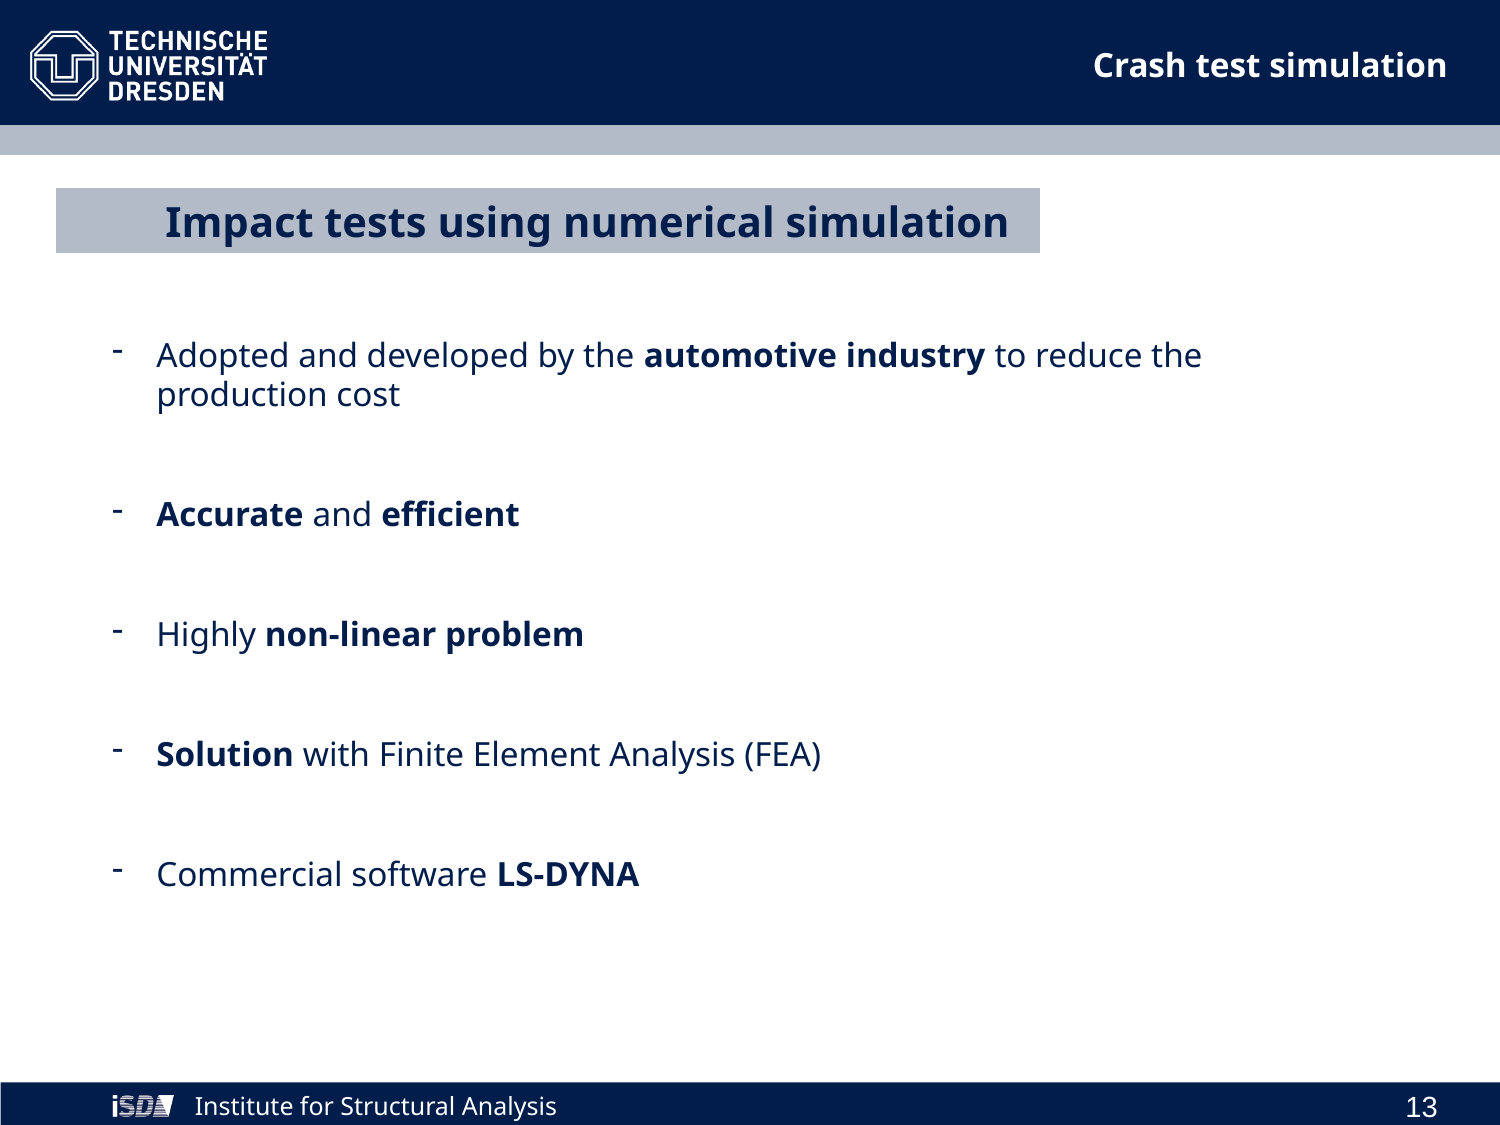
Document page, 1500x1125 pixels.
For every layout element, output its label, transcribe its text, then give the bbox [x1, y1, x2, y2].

picture [29, 30, 267, 101]
footer Institute for Structural Analysis [194, 1089, 1436, 1125]
slide_number 13 [1131, 1080, 1454, 1115]
text_box Adopted and developed by the automotive industry to reduce the production cost Accurate and efficient Highly non-linear problem Solution with Finite Element Analysis (FEA) Commercial software LS-DYNA [112, 326, 1303, 959]
picture [109, 1091, 175, 1120]
text_box Impact tests using numerical simulation [56, 188, 1040, 253]
text_box Crash test simulation [696, 36, 1463, 100]
